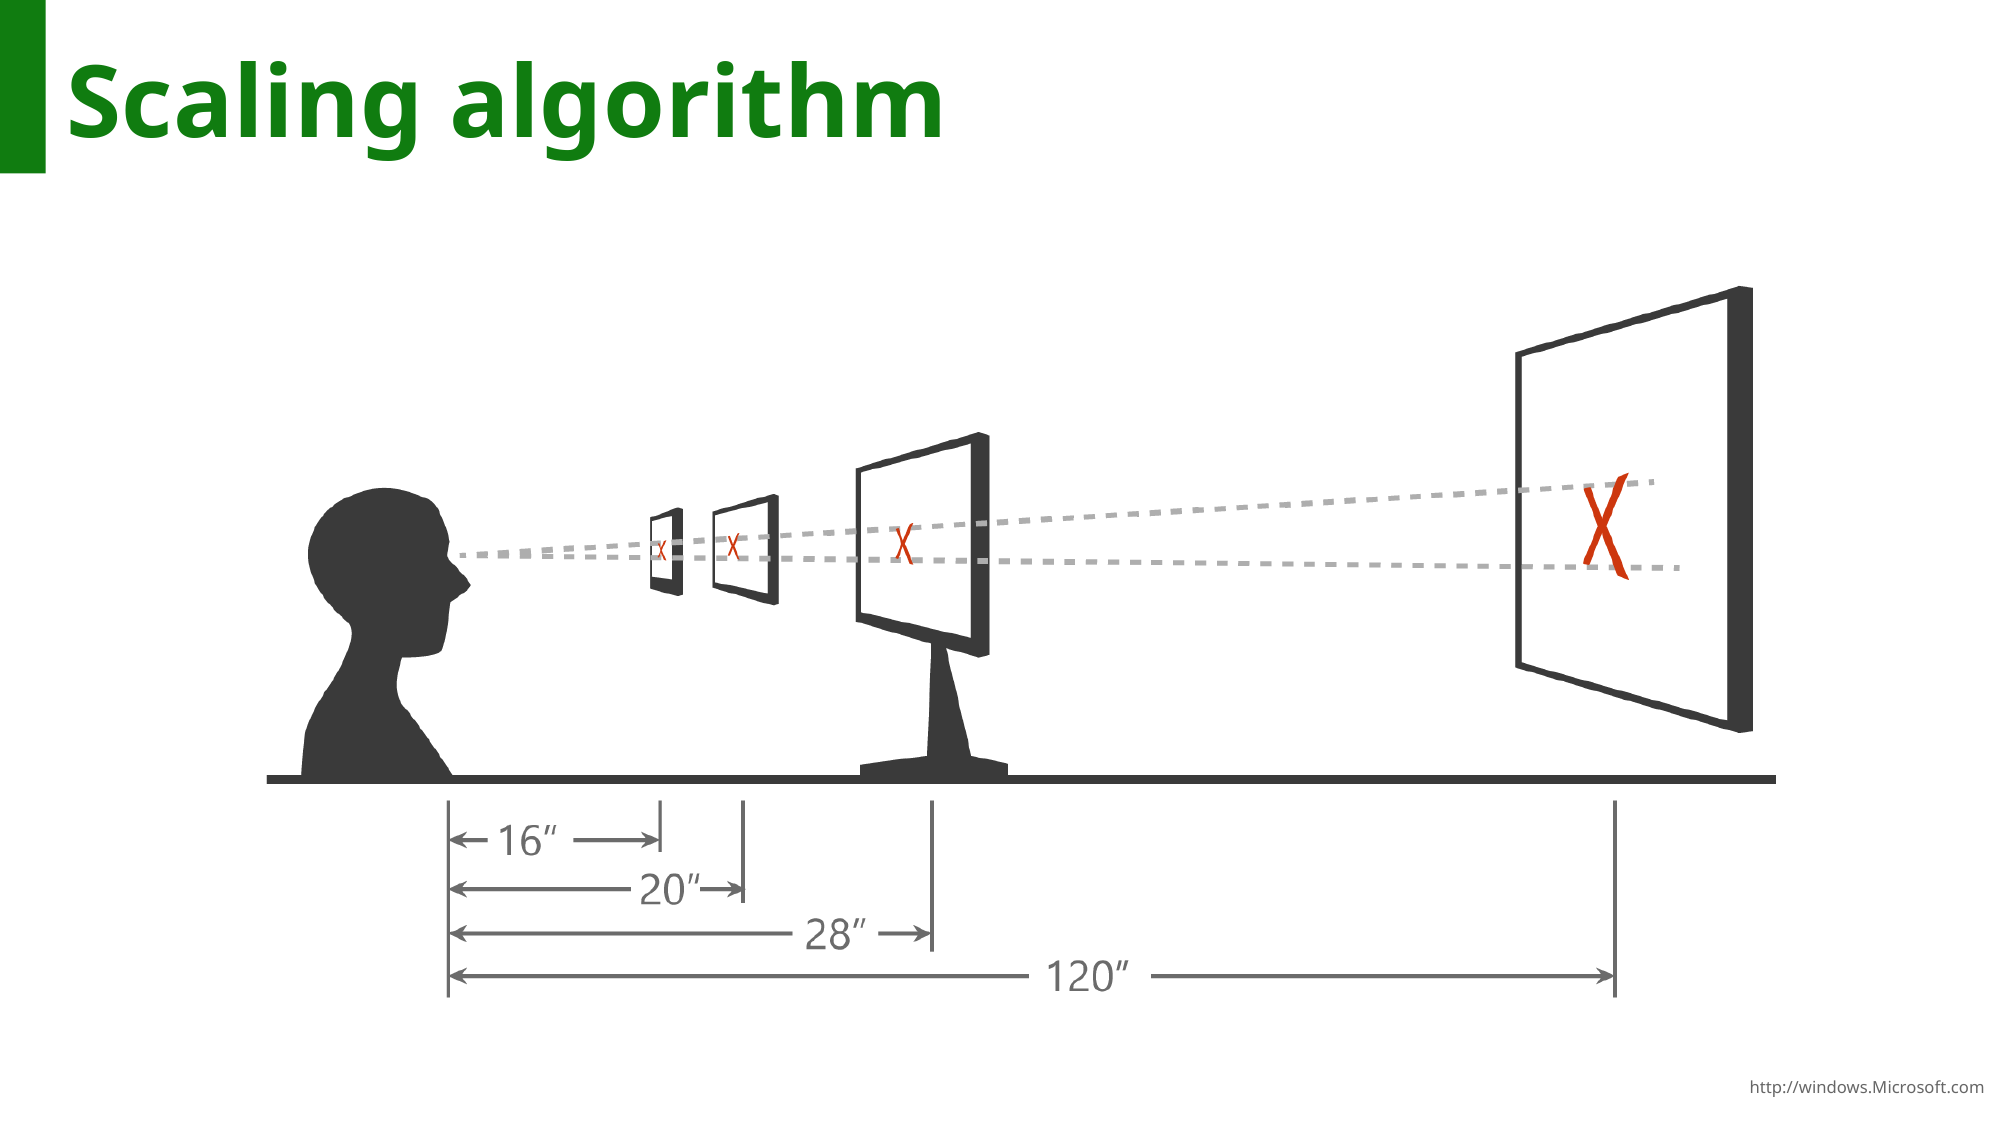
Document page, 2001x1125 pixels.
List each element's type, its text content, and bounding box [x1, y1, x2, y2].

title Scaling algorithm [44, 33, 1956, 195]
picture [266, 285, 1776, 1009]
